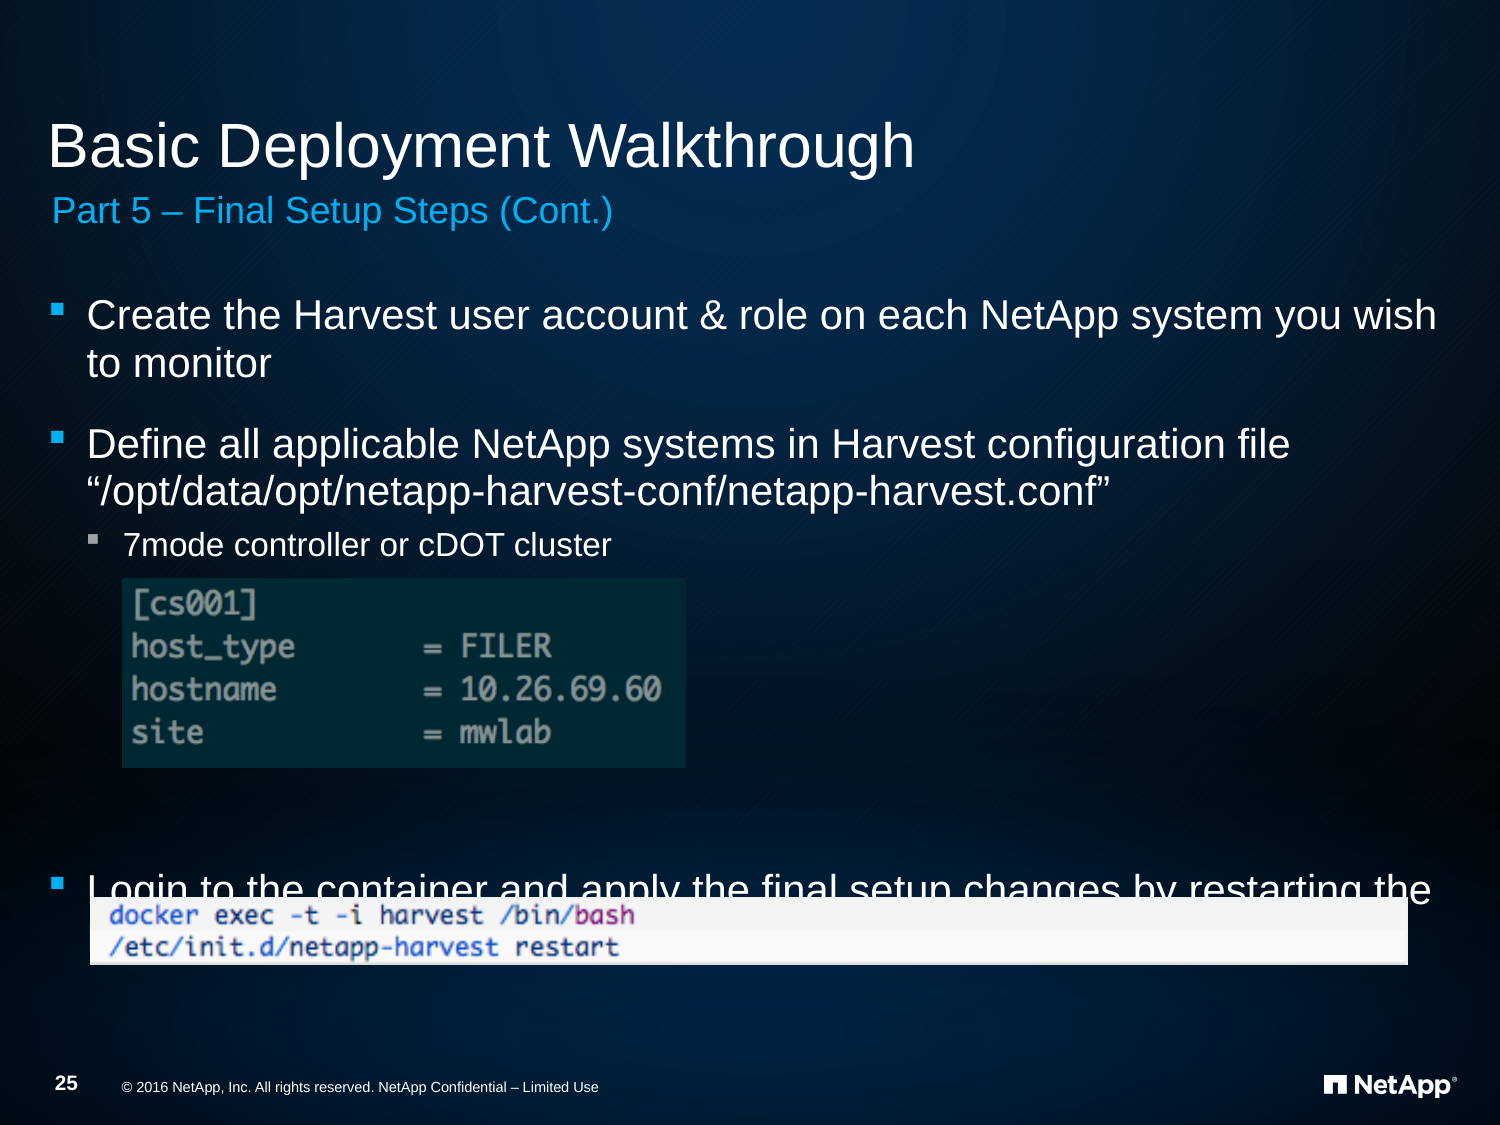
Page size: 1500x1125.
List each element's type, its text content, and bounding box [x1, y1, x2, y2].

list Part 5 – Final Setup Steps (Cont.) [36, 181, 1439, 248]
picture [0, 0, 1500, 1125]
title Basic Deployment Walkthrough [33, 38, 1440, 187]
footer © 2016 NetApp, Inc. All rights reserved. NetApp Confidential – Limited Use [118, 1063, 912, 1103]
list Create the Harvest user account & role on each NetApp system you wish to monitor Define all applicable NetApp systems in Harvest configuration file “/opt/data/opt/netapp-harvest-conf/netapp-harvest.conf” 7mode controller or cDOT cluster Login to the container and apply the final setup changes by restarting the Harvest service [33, 284, 1466, 1020]
slide_number 25 [39, 1059, 118, 1103]
